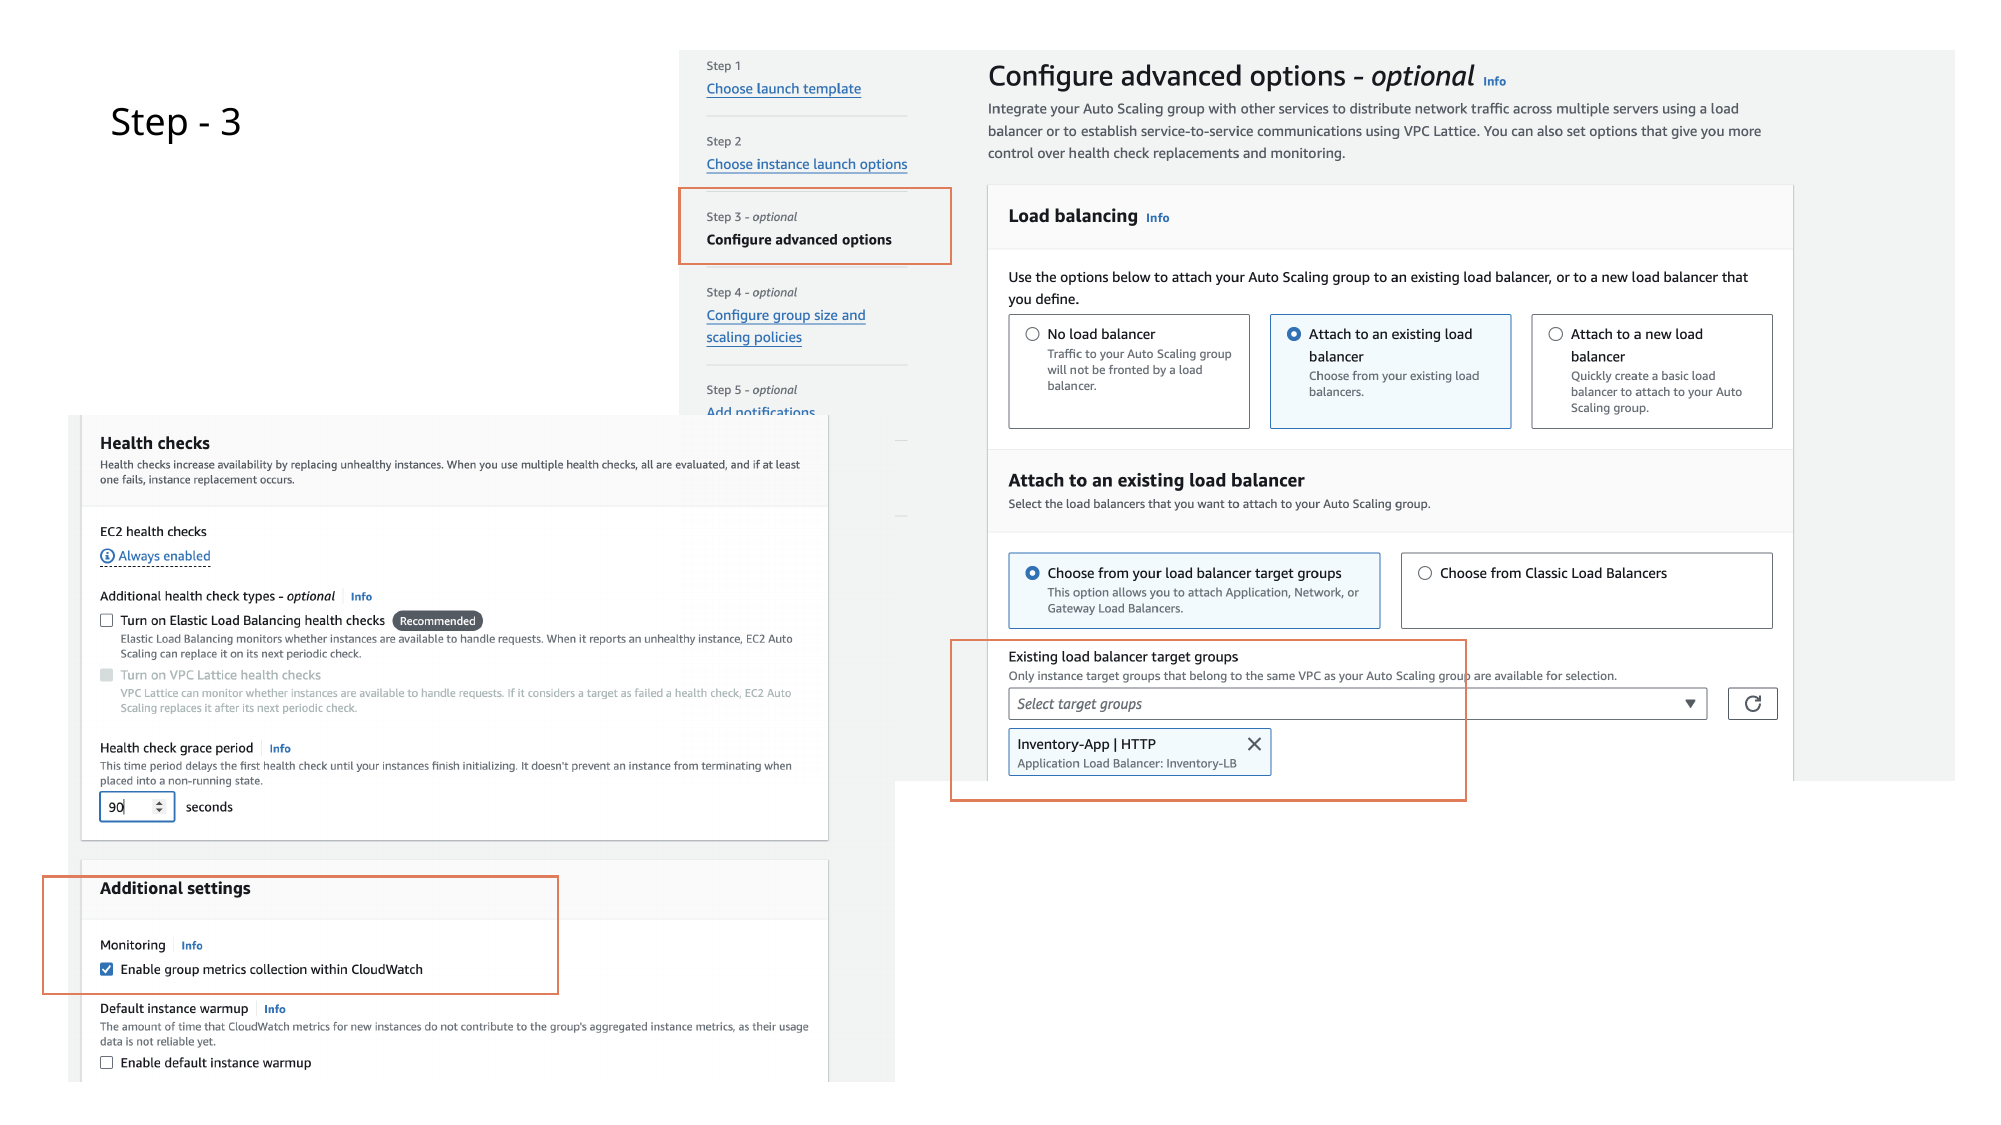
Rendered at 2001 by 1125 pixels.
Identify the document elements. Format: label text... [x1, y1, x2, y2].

text_box Step - 3 [95, 90, 454, 150]
text_box [42, 875, 68, 995]
picture [68, 50, 1955, 1082]
text_box [950, 781, 1467, 802]
